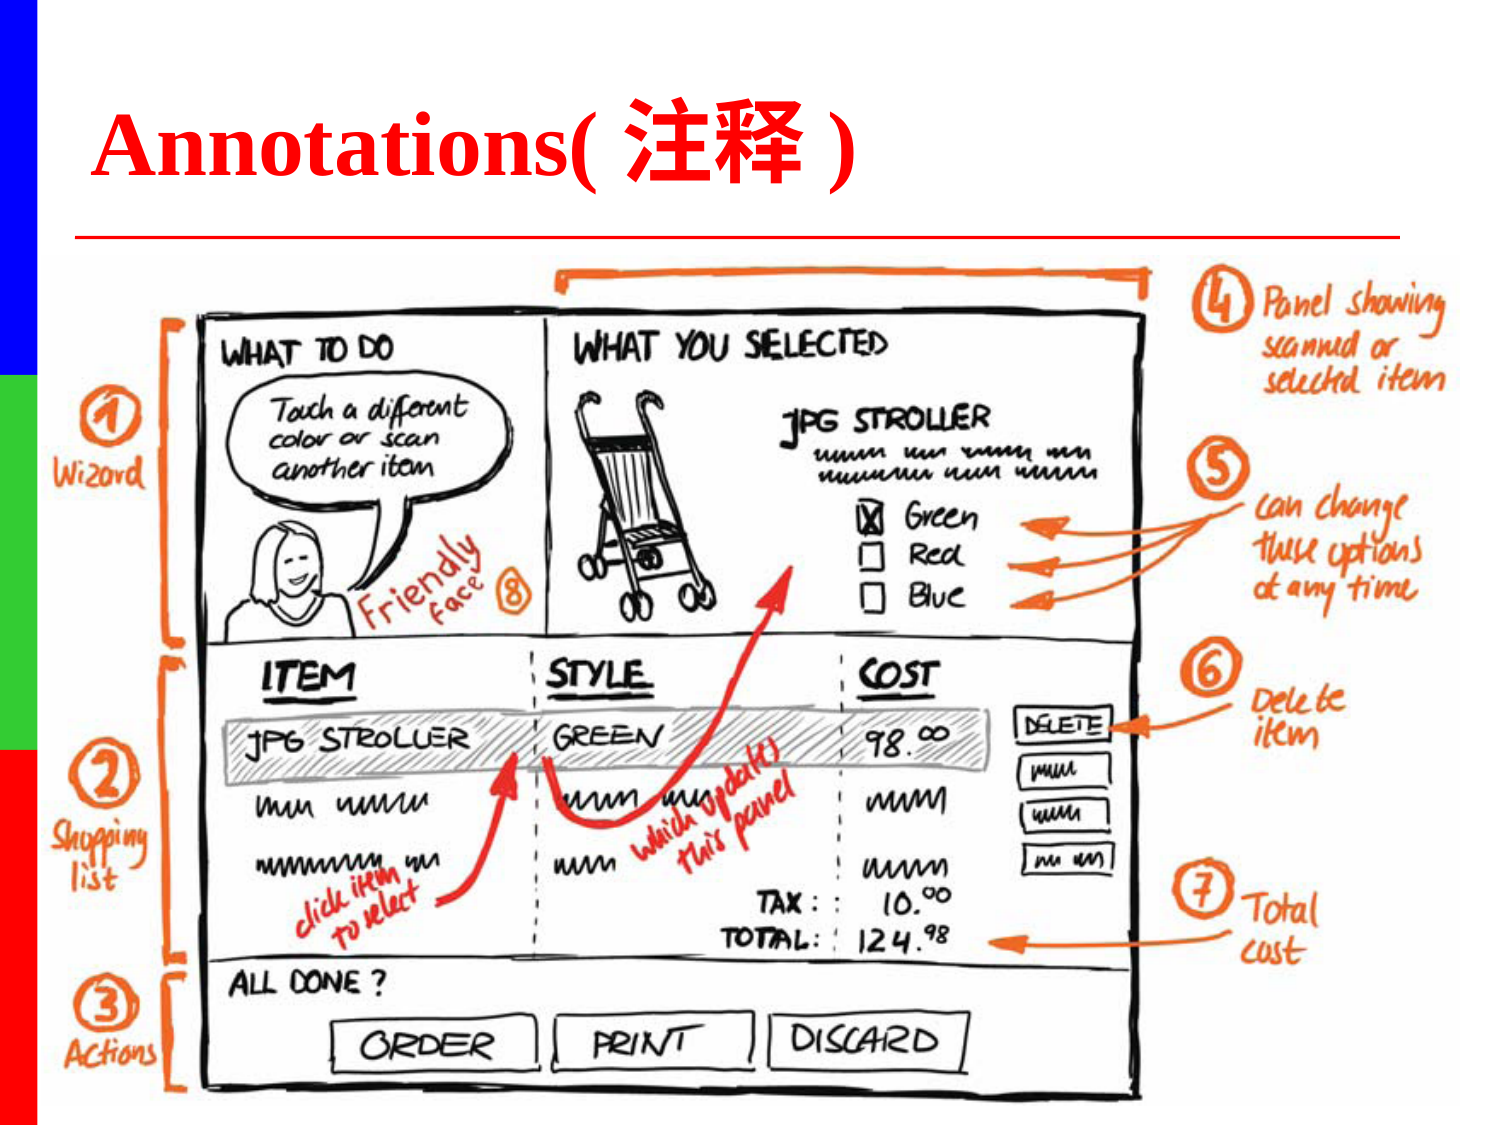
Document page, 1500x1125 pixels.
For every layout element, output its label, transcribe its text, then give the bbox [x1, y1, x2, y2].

picture [41, 255, 1460, 1106]
title Annotations(注释) [74, 45, 1426, 233]
